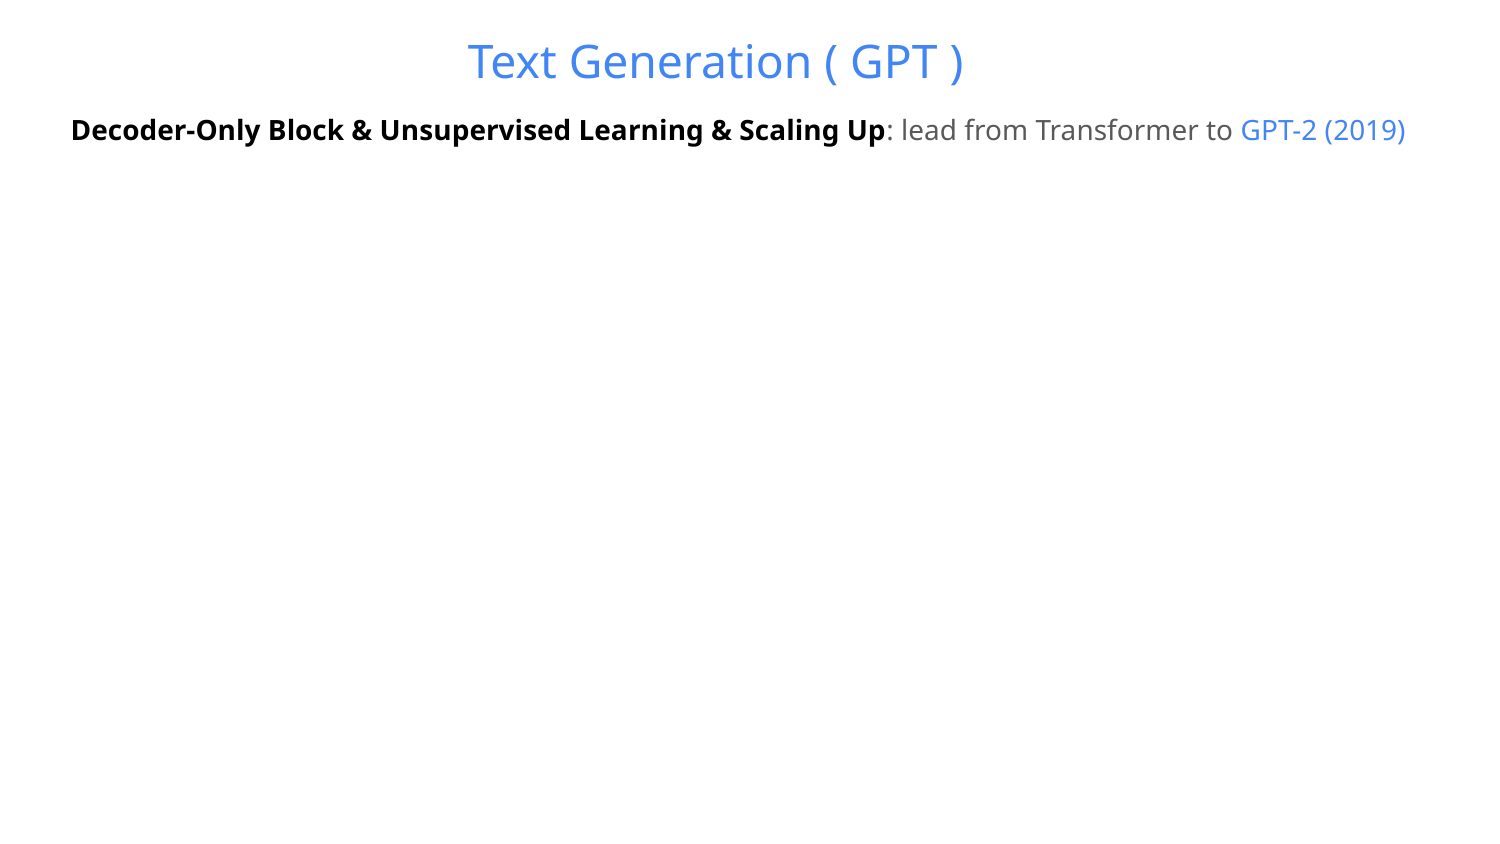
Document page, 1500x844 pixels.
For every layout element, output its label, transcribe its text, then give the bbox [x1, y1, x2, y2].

title Text Generation ( GPT ) [452, 9, 1087, 92]
list Decoder-Only Block & Unsupervised Learning & Scaling Up: lead from Transformer to GPT-2 (2019) [55, 92, 1425, 187]
